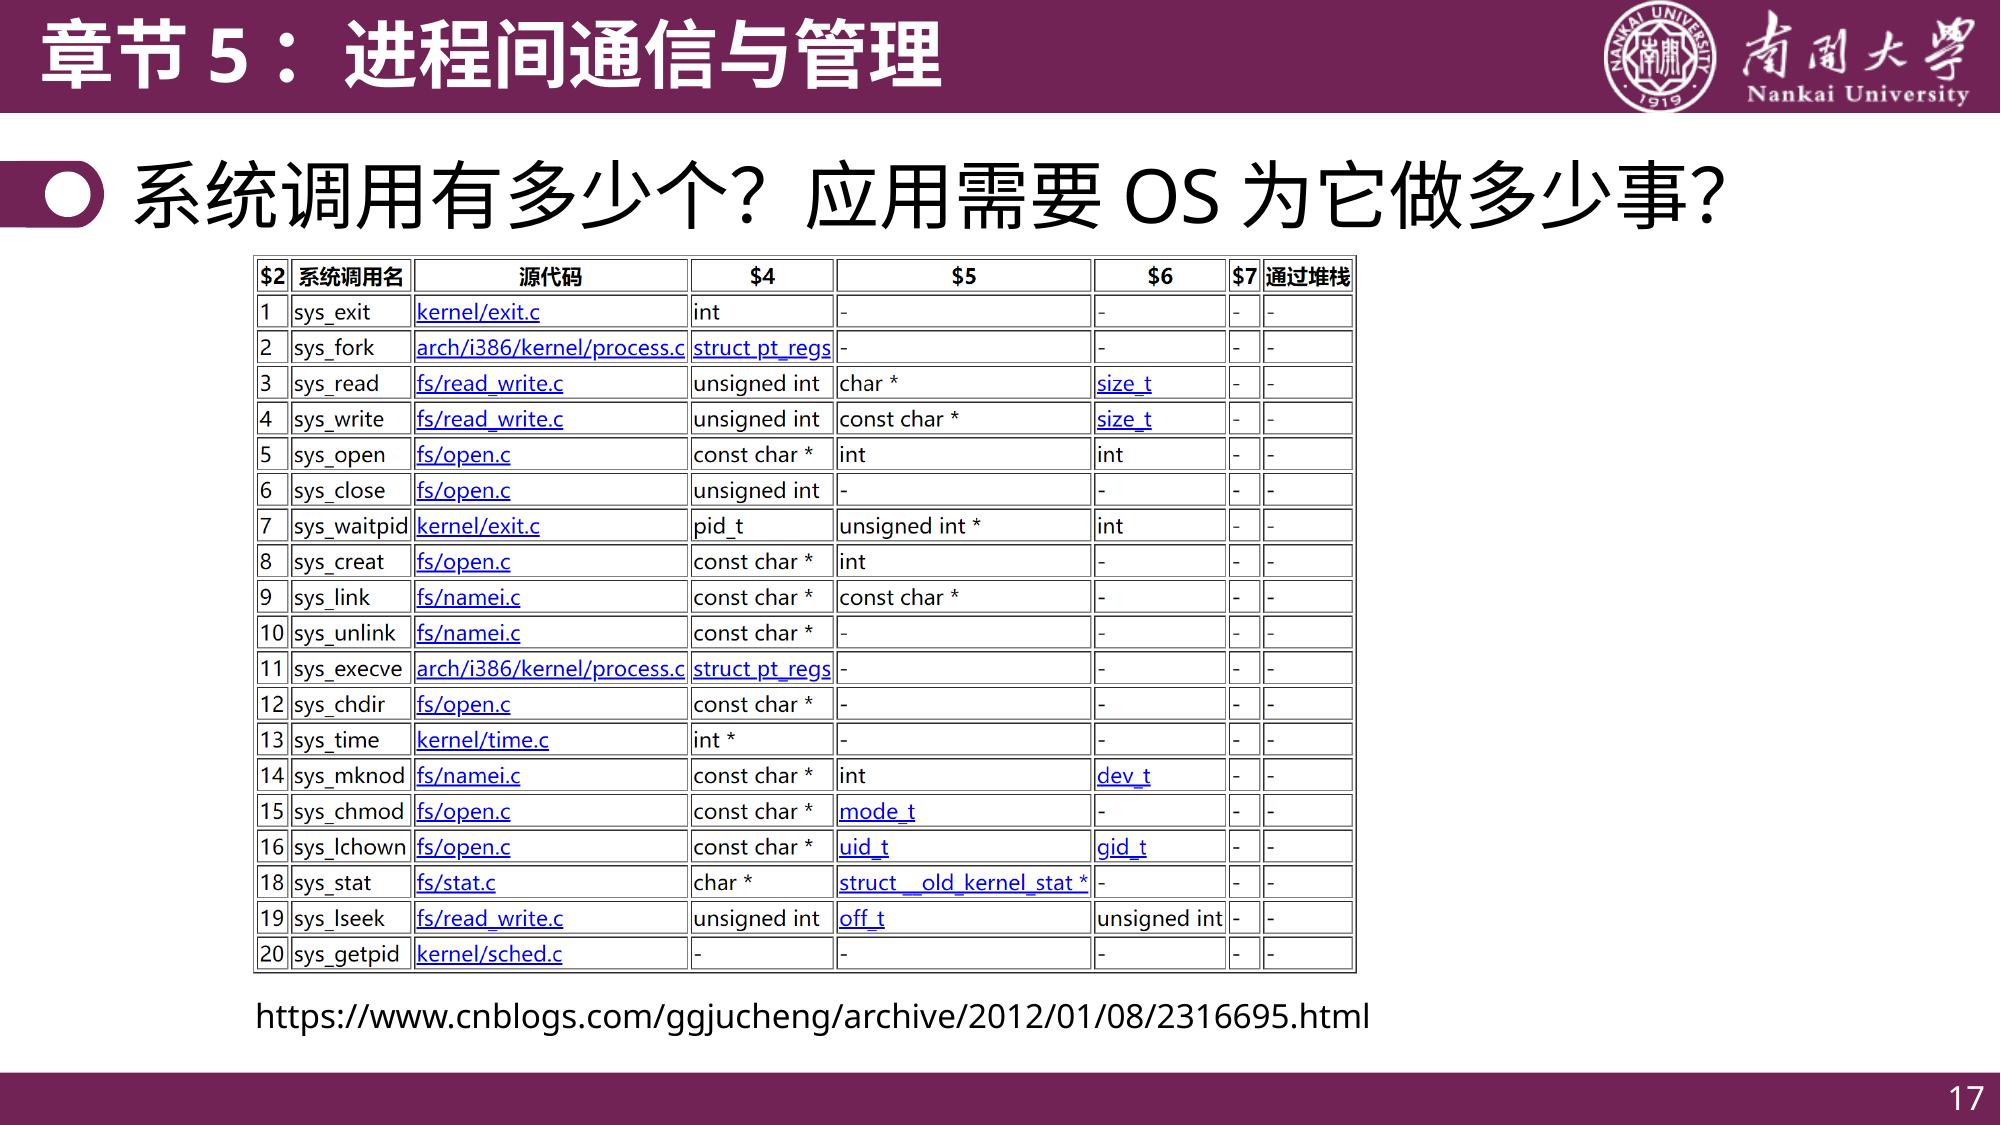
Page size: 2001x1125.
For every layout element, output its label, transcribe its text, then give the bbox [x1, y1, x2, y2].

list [242, 242, 1385, 989]
picture [1604, 0, 2001, 118]
title 系统调用有多少个？应用需要OS为它做多少事？ [114, 143, 1886, 255]
text_box https://www.cnblogs.com/ggjucheng/archive/2012/01/08/2316695.html [166, 987, 1462, 1043]
slide_number 17 [1533, 1074, 2000, 1125]
